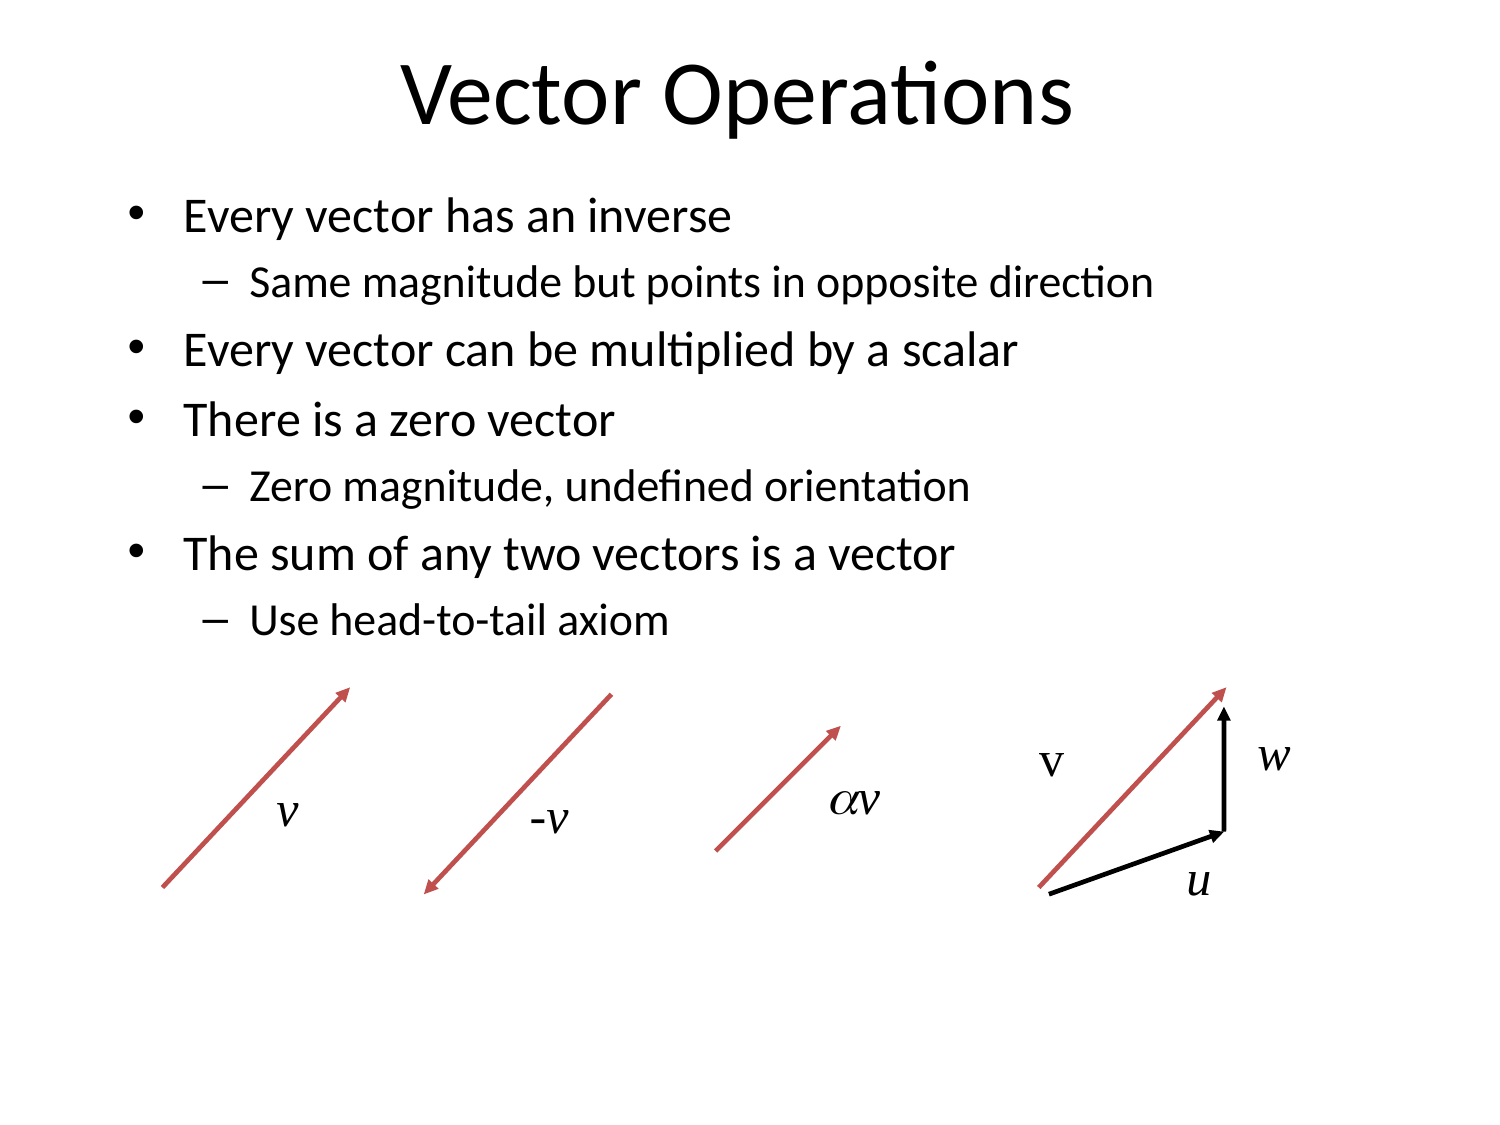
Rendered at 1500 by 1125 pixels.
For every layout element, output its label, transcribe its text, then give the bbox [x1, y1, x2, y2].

text_box v [811, 756, 896, 832]
title Vector Operations [225, 0, 1250, 174]
text_box w [1242, 713, 1306, 789]
text_box [273, 687, 350, 769]
text_box [1206, 830, 1224, 838]
text_box v [261, 769, 314, 844]
text_box -v [514, 775, 584, 851]
text_box [1038, 687, 1227, 888]
list Every vector has an inverse Same magnitude but points in opposite direction Every vector can be multiplied by a scalar There is a zero vector Zero magnitude, undefined orientation The sum of any two vectors is a vector Use head-to-tail axiom [112, 174, 1413, 950]
text_box v [1024, 719, 1079, 794]
text_box [1217, 706, 1231, 832]
text_box [715, 726, 841, 852]
text_box u [1171, 838, 1227, 914]
text_box [423, 798, 514, 895]
